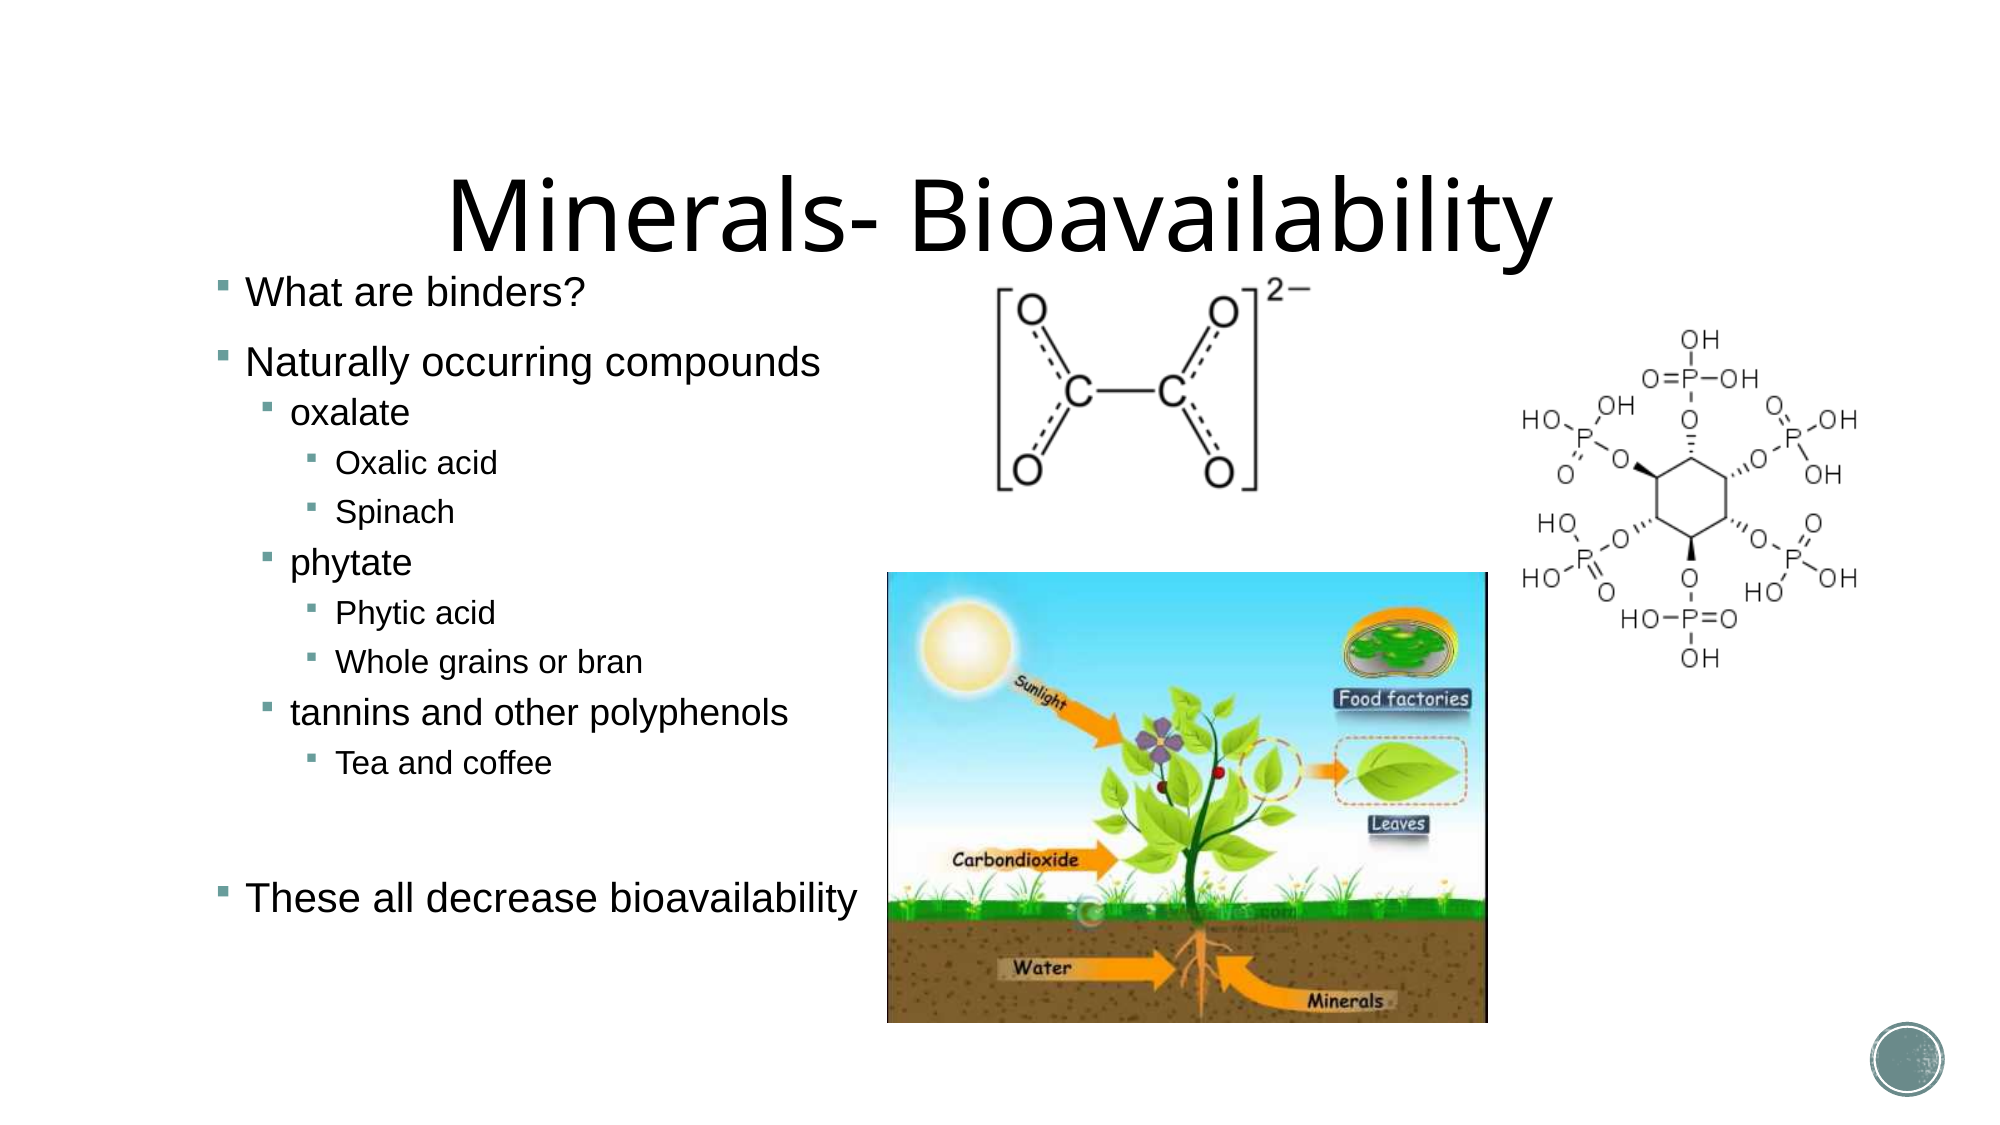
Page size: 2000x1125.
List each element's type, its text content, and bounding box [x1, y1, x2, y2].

picture [982, 262, 1326, 507]
picture [1519, 324, 1864, 674]
title Minerals- Bioavailability [124, 112, 1875, 325]
picture [887, 572, 1488, 1023]
list What are binders? Naturally occurring compounds oxalate Oxalic acid Spinach phytate Phytic acid Whole grains or bran tannins and other polyphenols Tea and coffee These all decrease bioavailability [199, 262, 1775, 1013]
